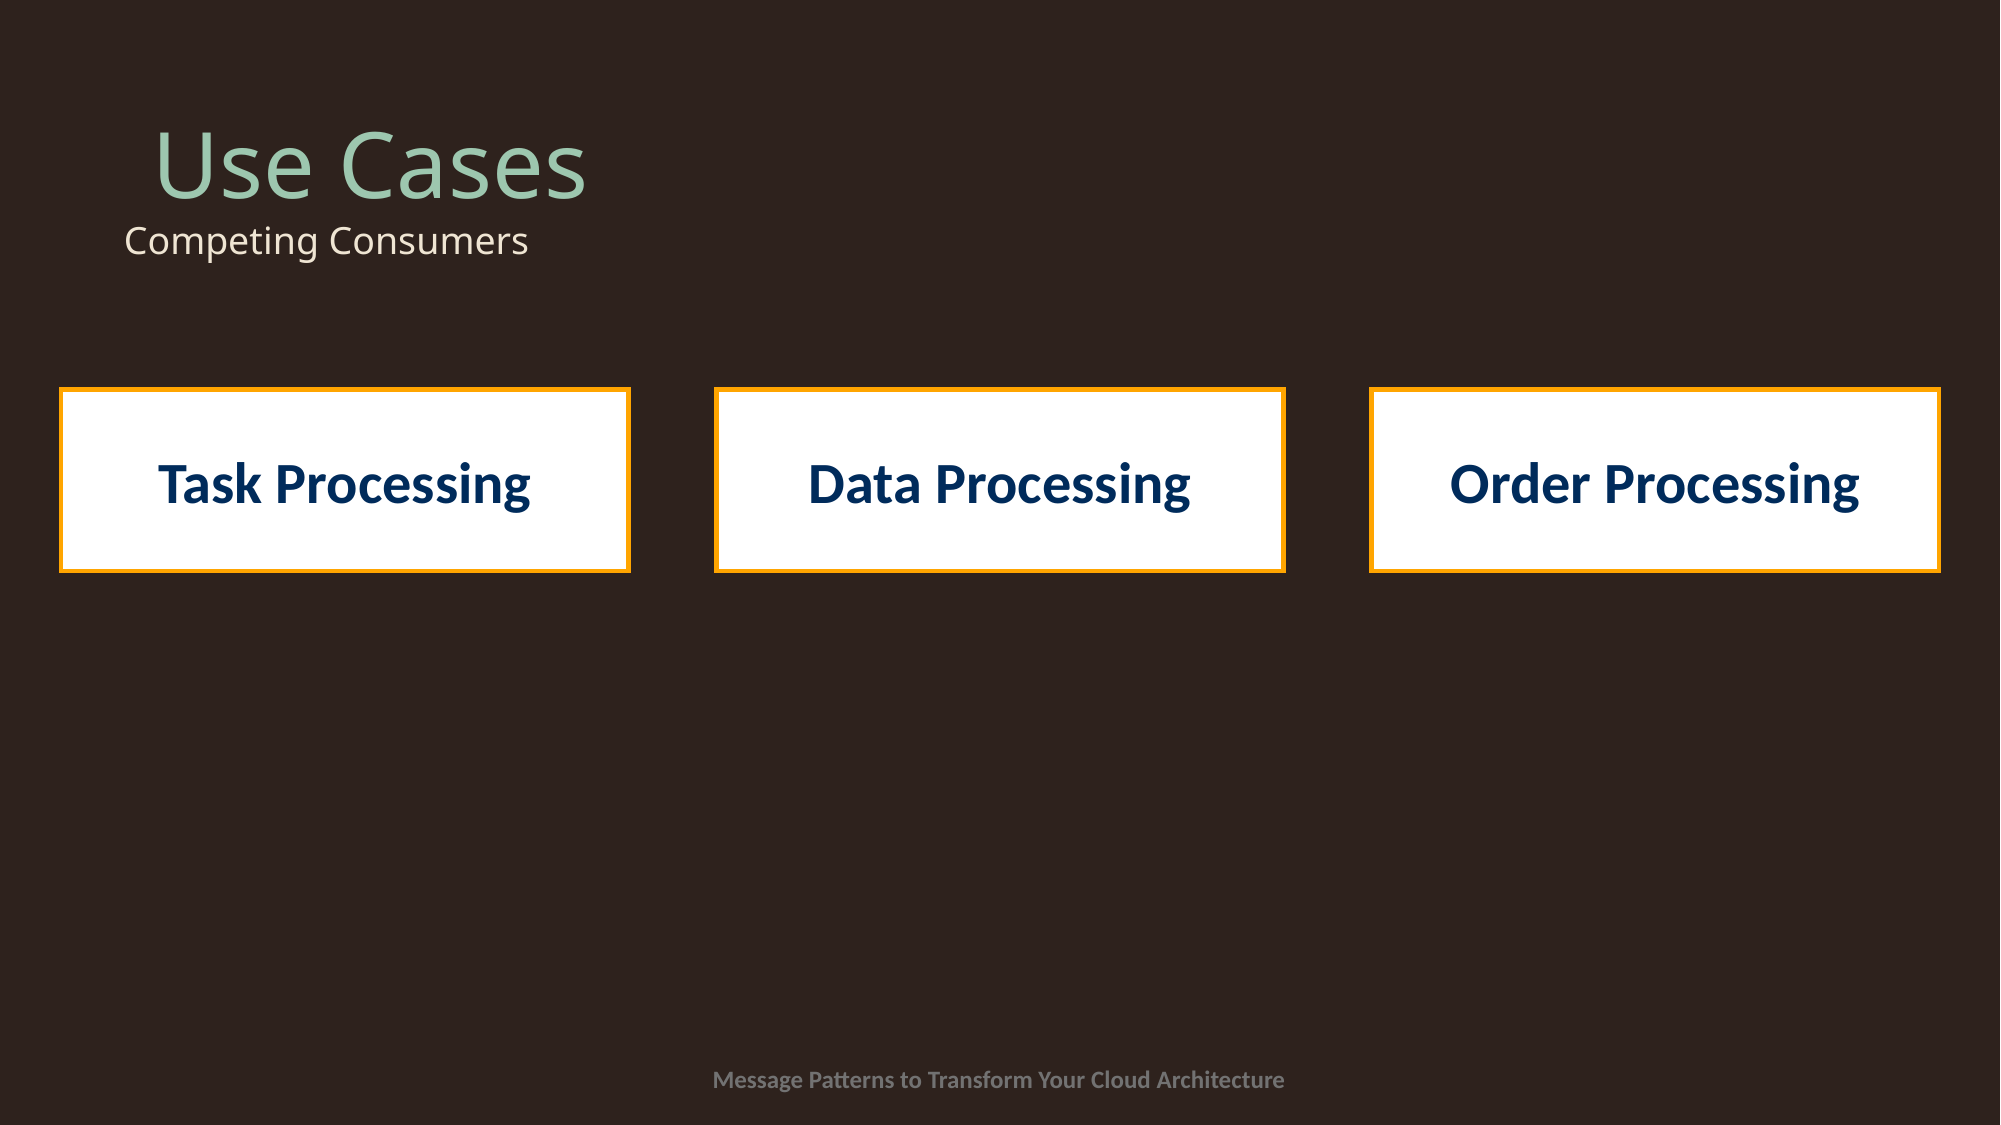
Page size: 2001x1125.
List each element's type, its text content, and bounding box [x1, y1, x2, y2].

text_box Task Processing [60, 388, 629, 572]
text_box Data Processing [715, 388, 1285, 572]
text_box Competing Consumers [109, 209, 545, 270]
text_box Order Processing [1371, 388, 1940, 572]
title Use Cases [137, 59, 1863, 278]
